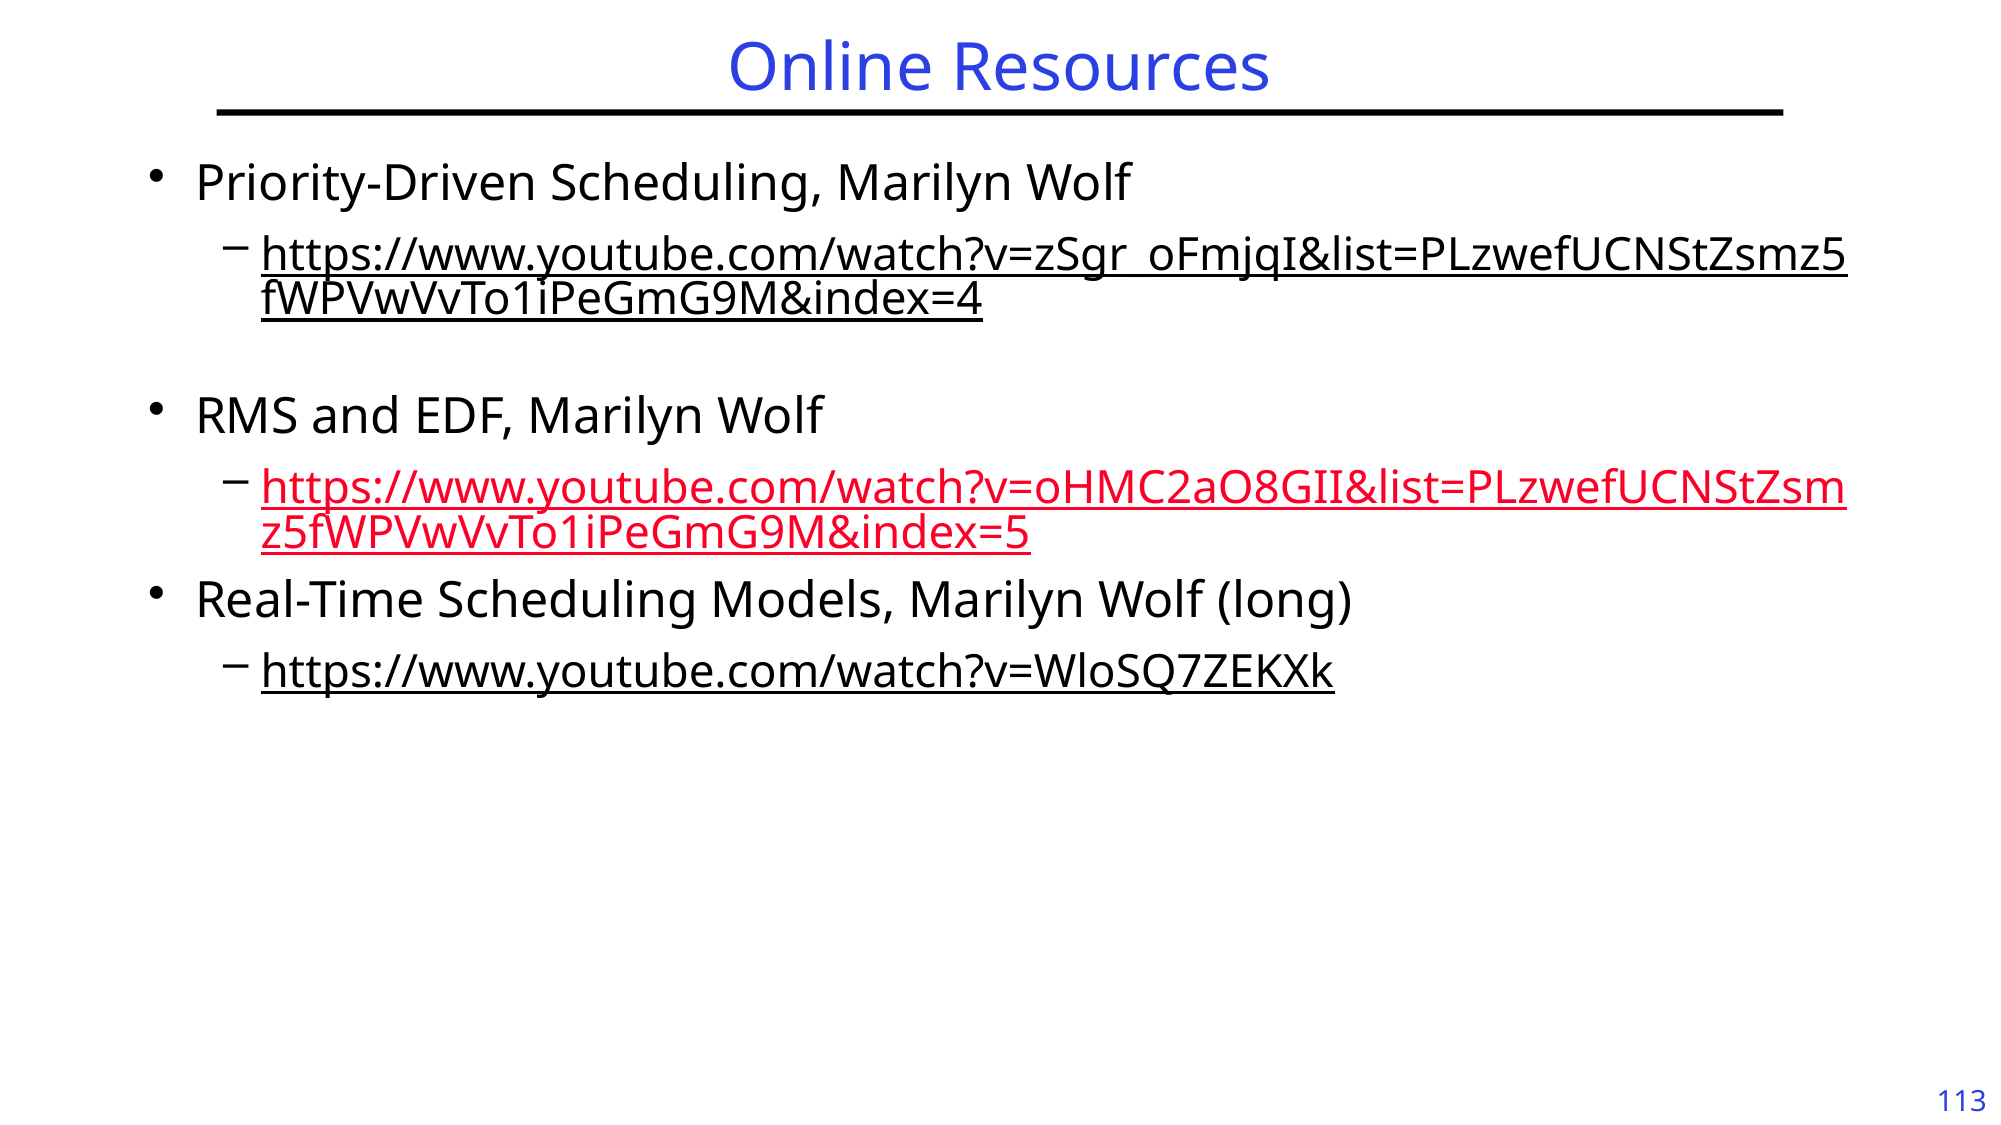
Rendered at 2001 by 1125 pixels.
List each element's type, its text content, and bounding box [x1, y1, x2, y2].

list Priority-Driven Scheduling, Marilyn Wolf https://www.youtube.com/watch?v=zSgr_oFmjqI&list=PLzwefUCNStZsmz5fWPVwVvTo1iPeGmG9M&index=4 RMS and EDF, Marilyn Wolf https://www.youtube.com/watch?v=oHMC2aO8GII&list=PLzwefUCNStZsmz5fWPVwVvTo1iPeGmG9M&index=5 Real-Time Scheduling Models, Marilyn Wolf (long) https://www.youtube.com/watch?v=WloSQ7ZEKXk [133, 149, 1867, 988]
title Online Resources [216, 24, 1784, 113]
